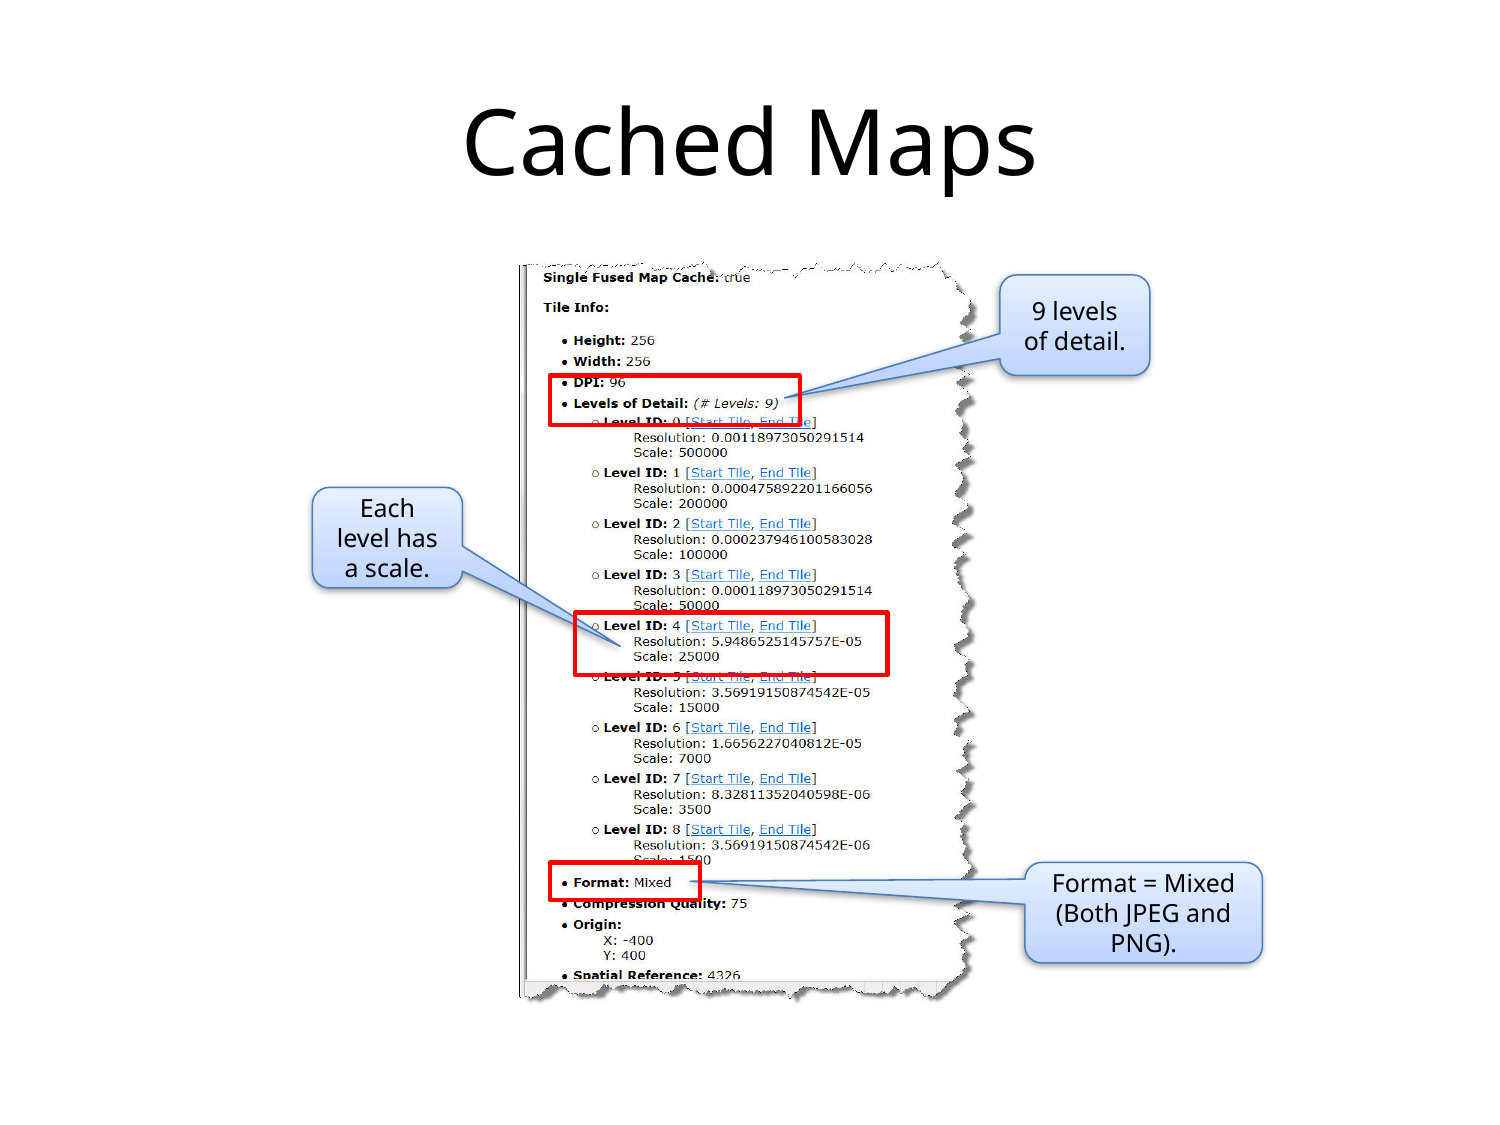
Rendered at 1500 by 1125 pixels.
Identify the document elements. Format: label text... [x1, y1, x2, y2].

text_box Format = Mixed (Both JPEG and PNG). [986, 861, 1264, 964]
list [519, 262, 981, 1006]
title Cached Maps [75, 45, 1425, 233]
text_box Each level has a scale. [311, 486, 514, 597]
text_box 9 levels of detail. [986, 274, 1151, 377]
